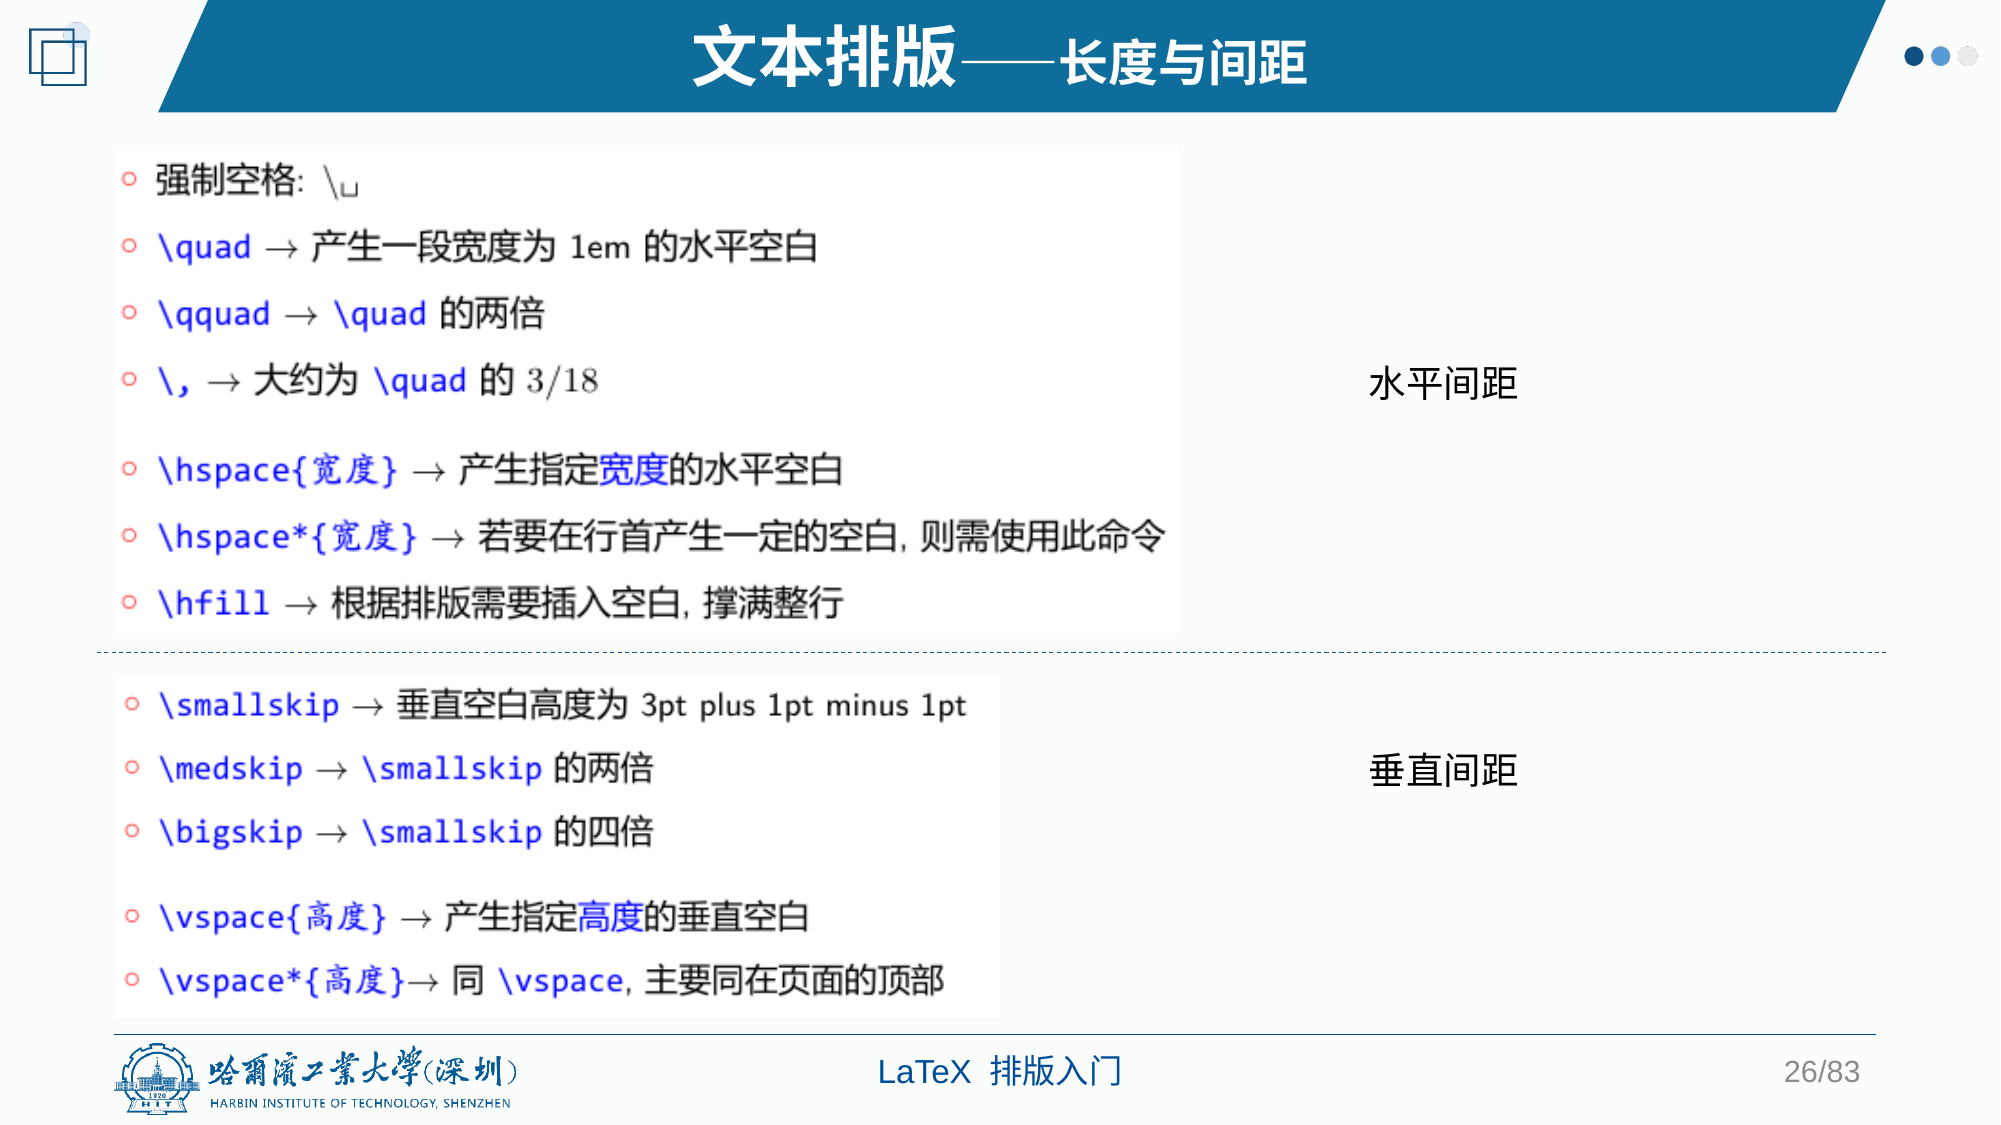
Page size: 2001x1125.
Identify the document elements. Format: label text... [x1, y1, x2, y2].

text_box 垂直间距 [1354, 739, 1709, 800]
text_box 水平间距 [1354, 352, 1709, 413]
picture [114, 1043, 516, 1115]
picture [114, 676, 1000, 1017]
picture [0, 0, 119, 110]
text_box 文本排版——长度与间距 [291, 7, 1709, 103]
picture [114, 146, 1178, 634]
slide_number 26/83 [1432, 1044, 1876, 1097]
picture [1881, 15, 2000, 97]
